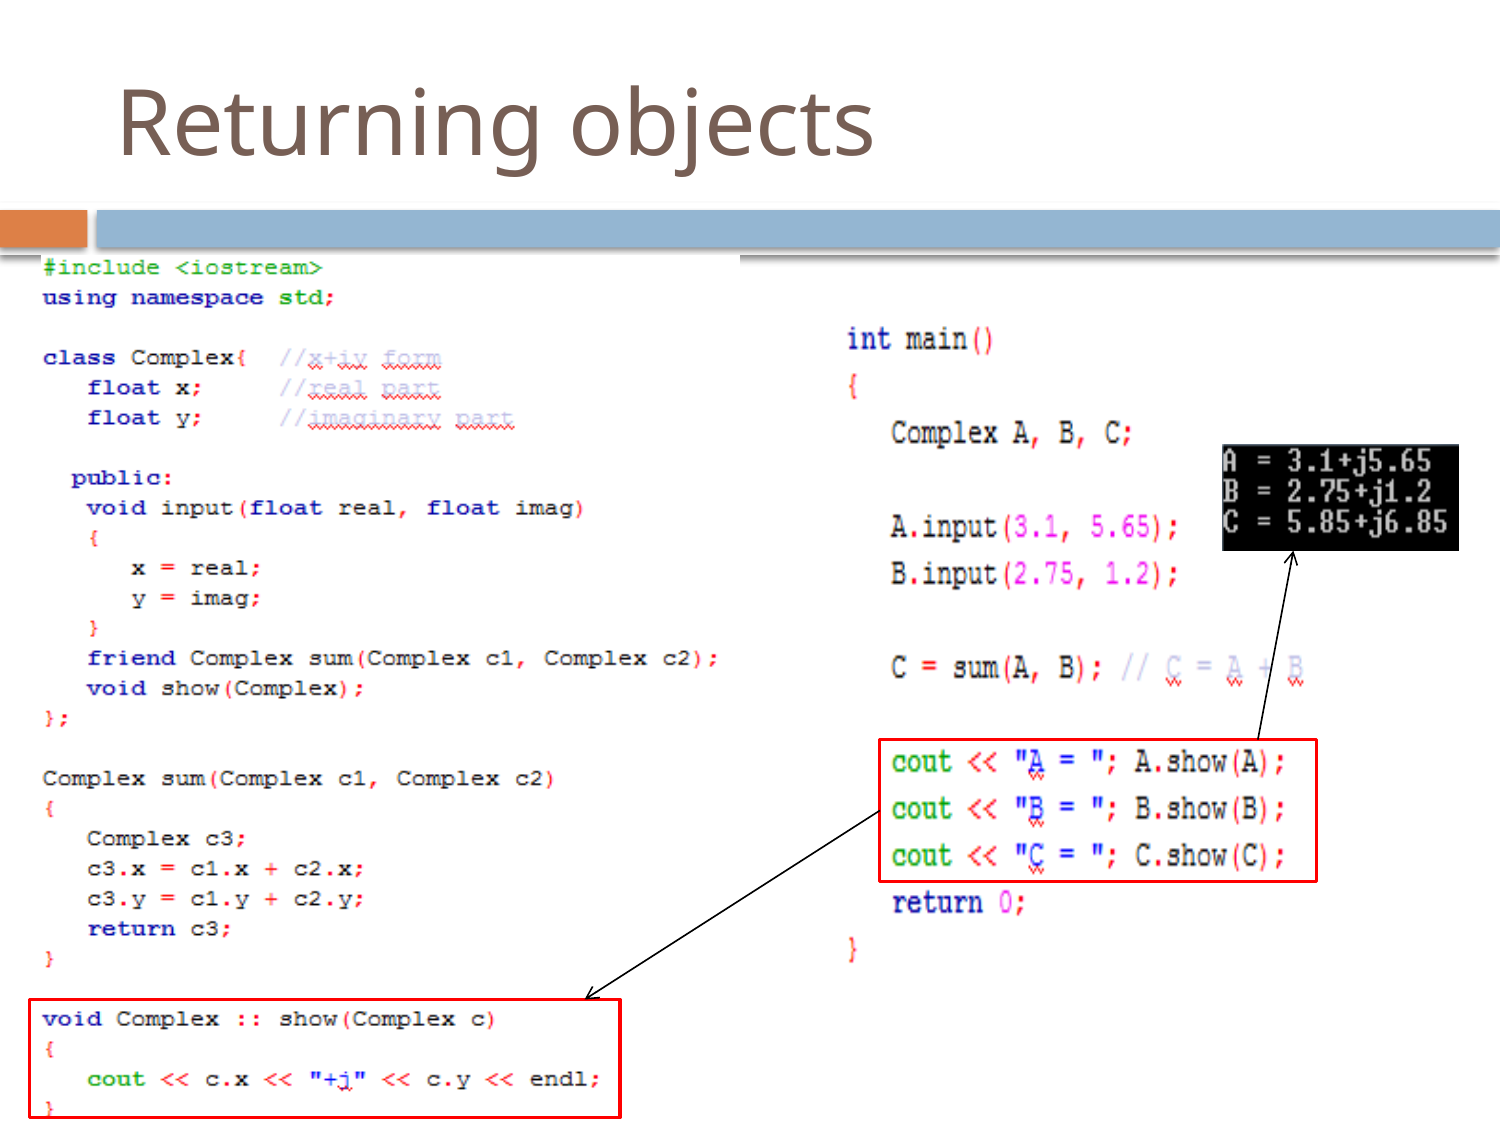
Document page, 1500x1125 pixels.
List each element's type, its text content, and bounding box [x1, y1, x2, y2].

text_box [1257, 550, 1294, 740]
text_box [28, 998, 35, 1119]
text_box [584, 810, 881, 1000]
picture [40, 254, 740, 1125]
picture [844, 314, 1459, 989]
title Returning objects [100, 37, 1438, 200]
